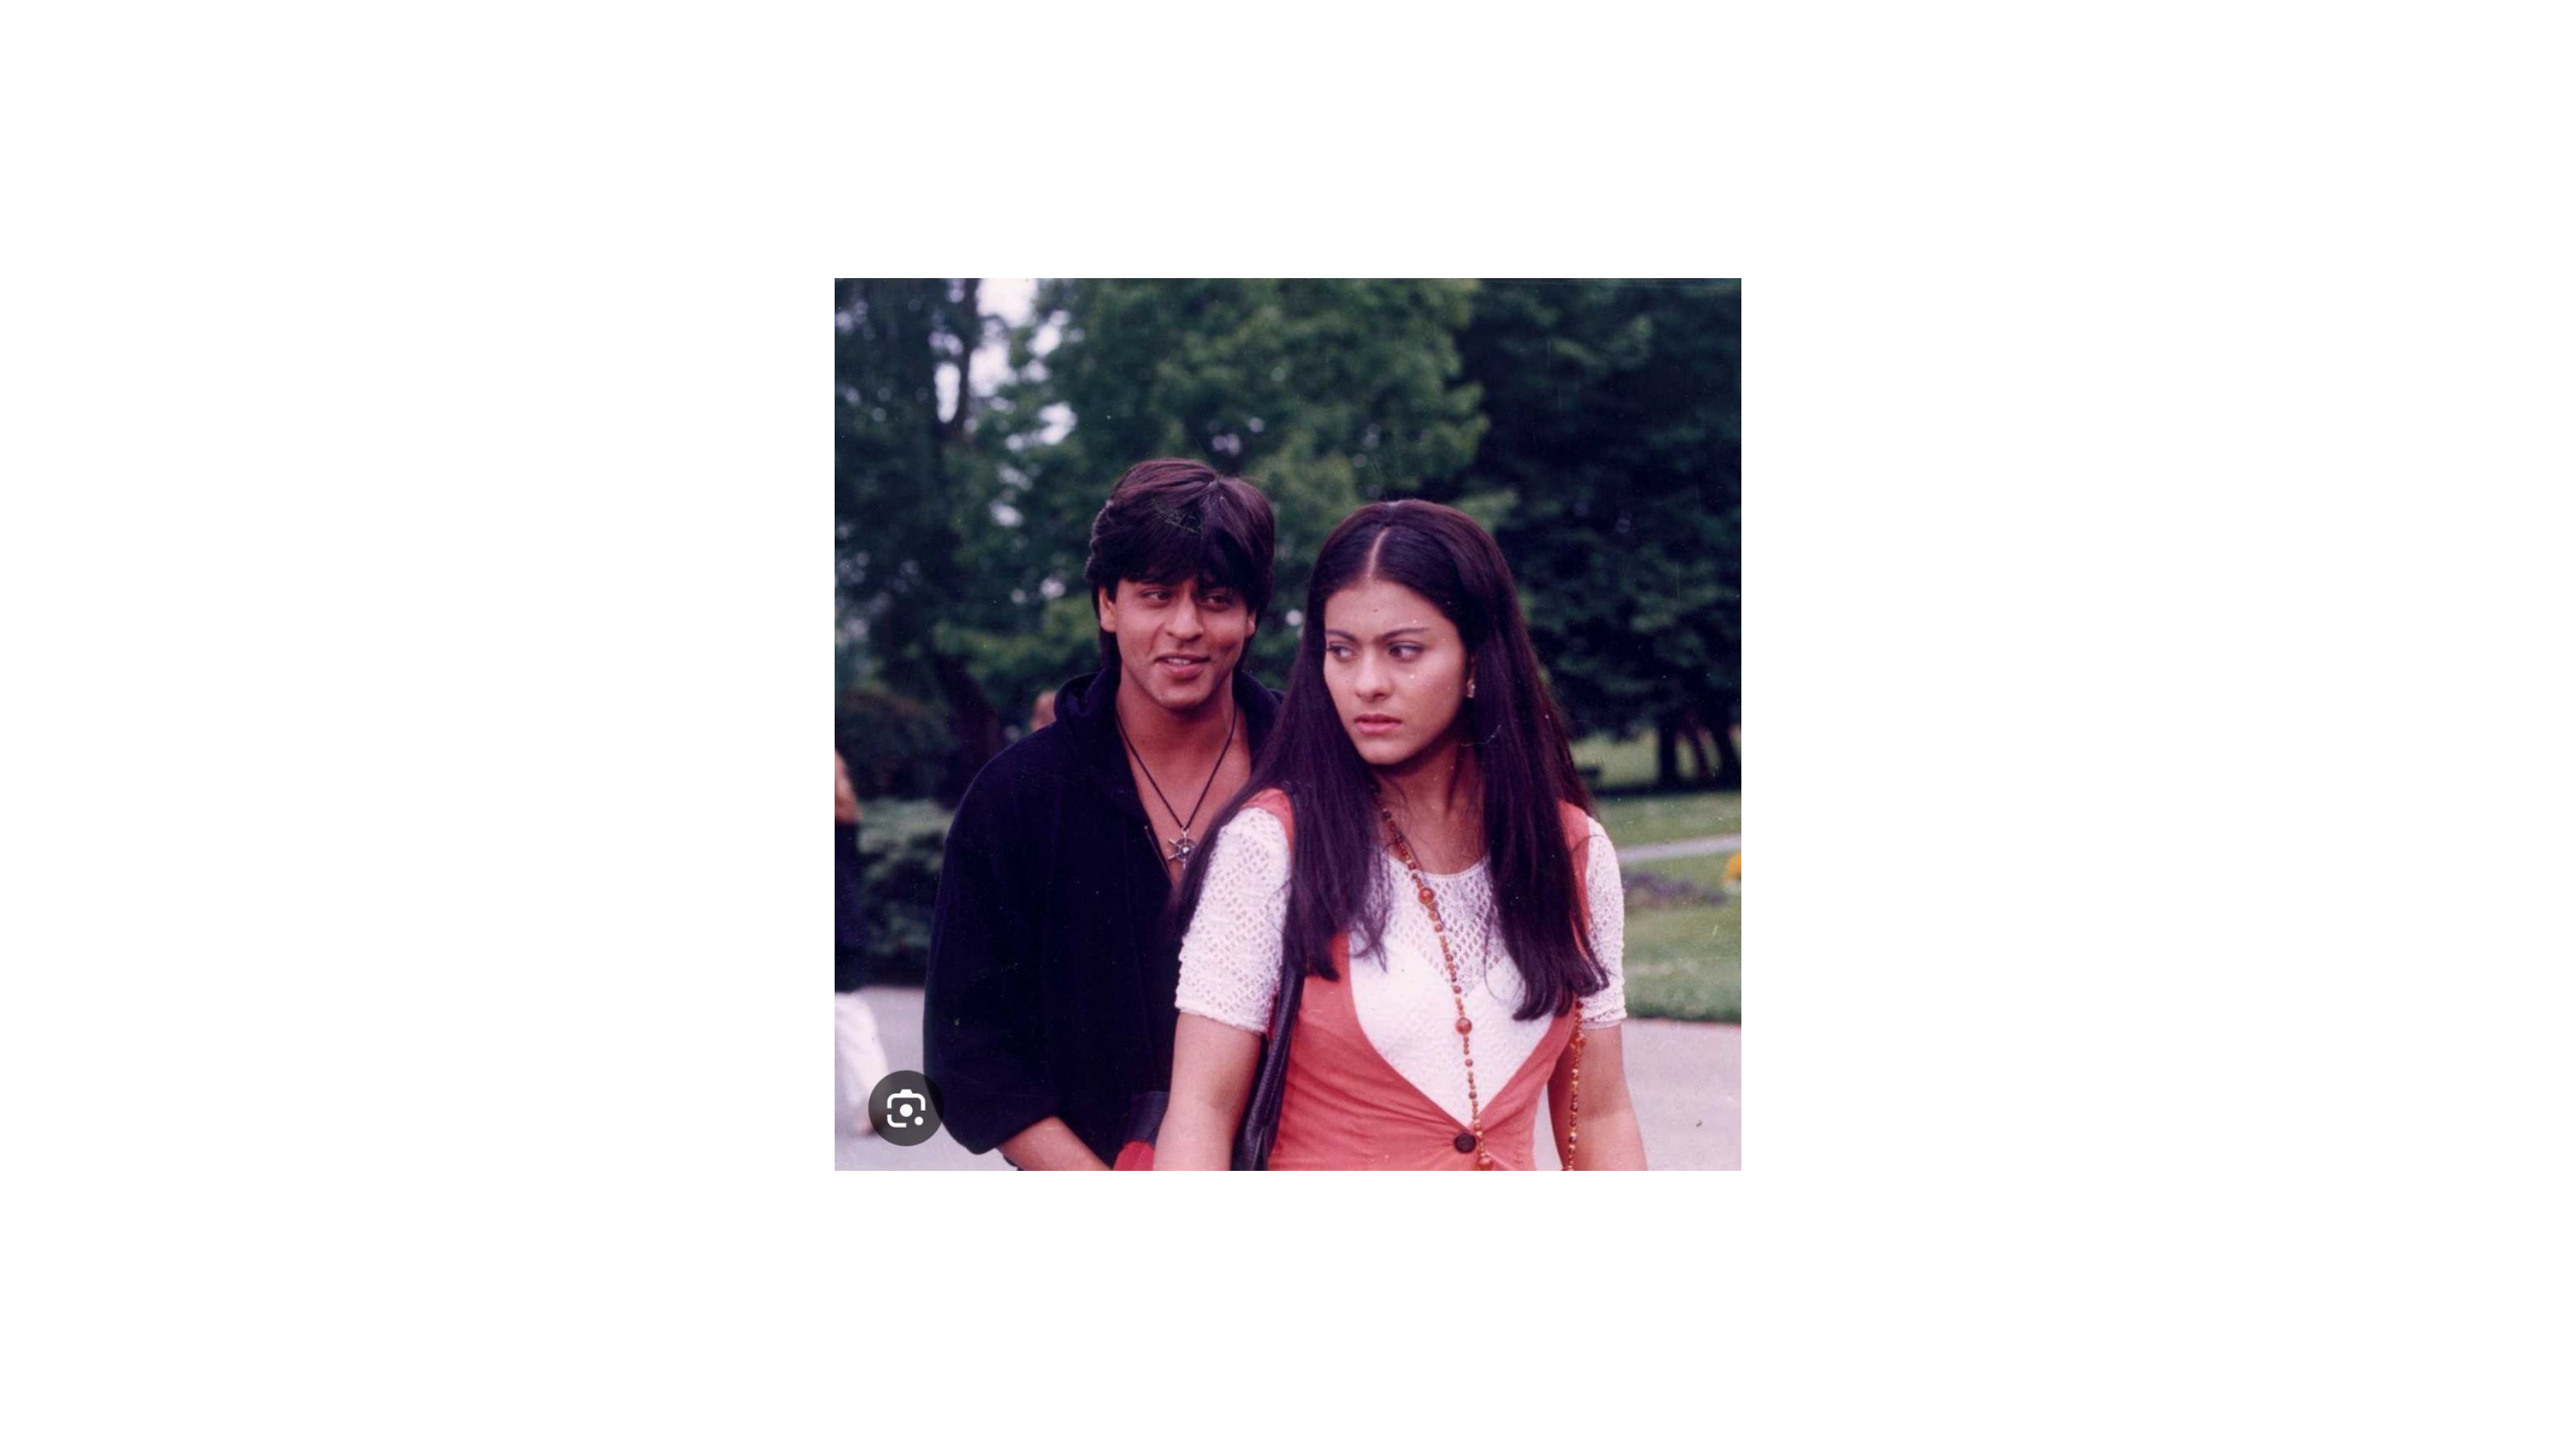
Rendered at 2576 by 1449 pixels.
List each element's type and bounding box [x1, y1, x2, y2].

picture [835, 277, 1741, 1171]
